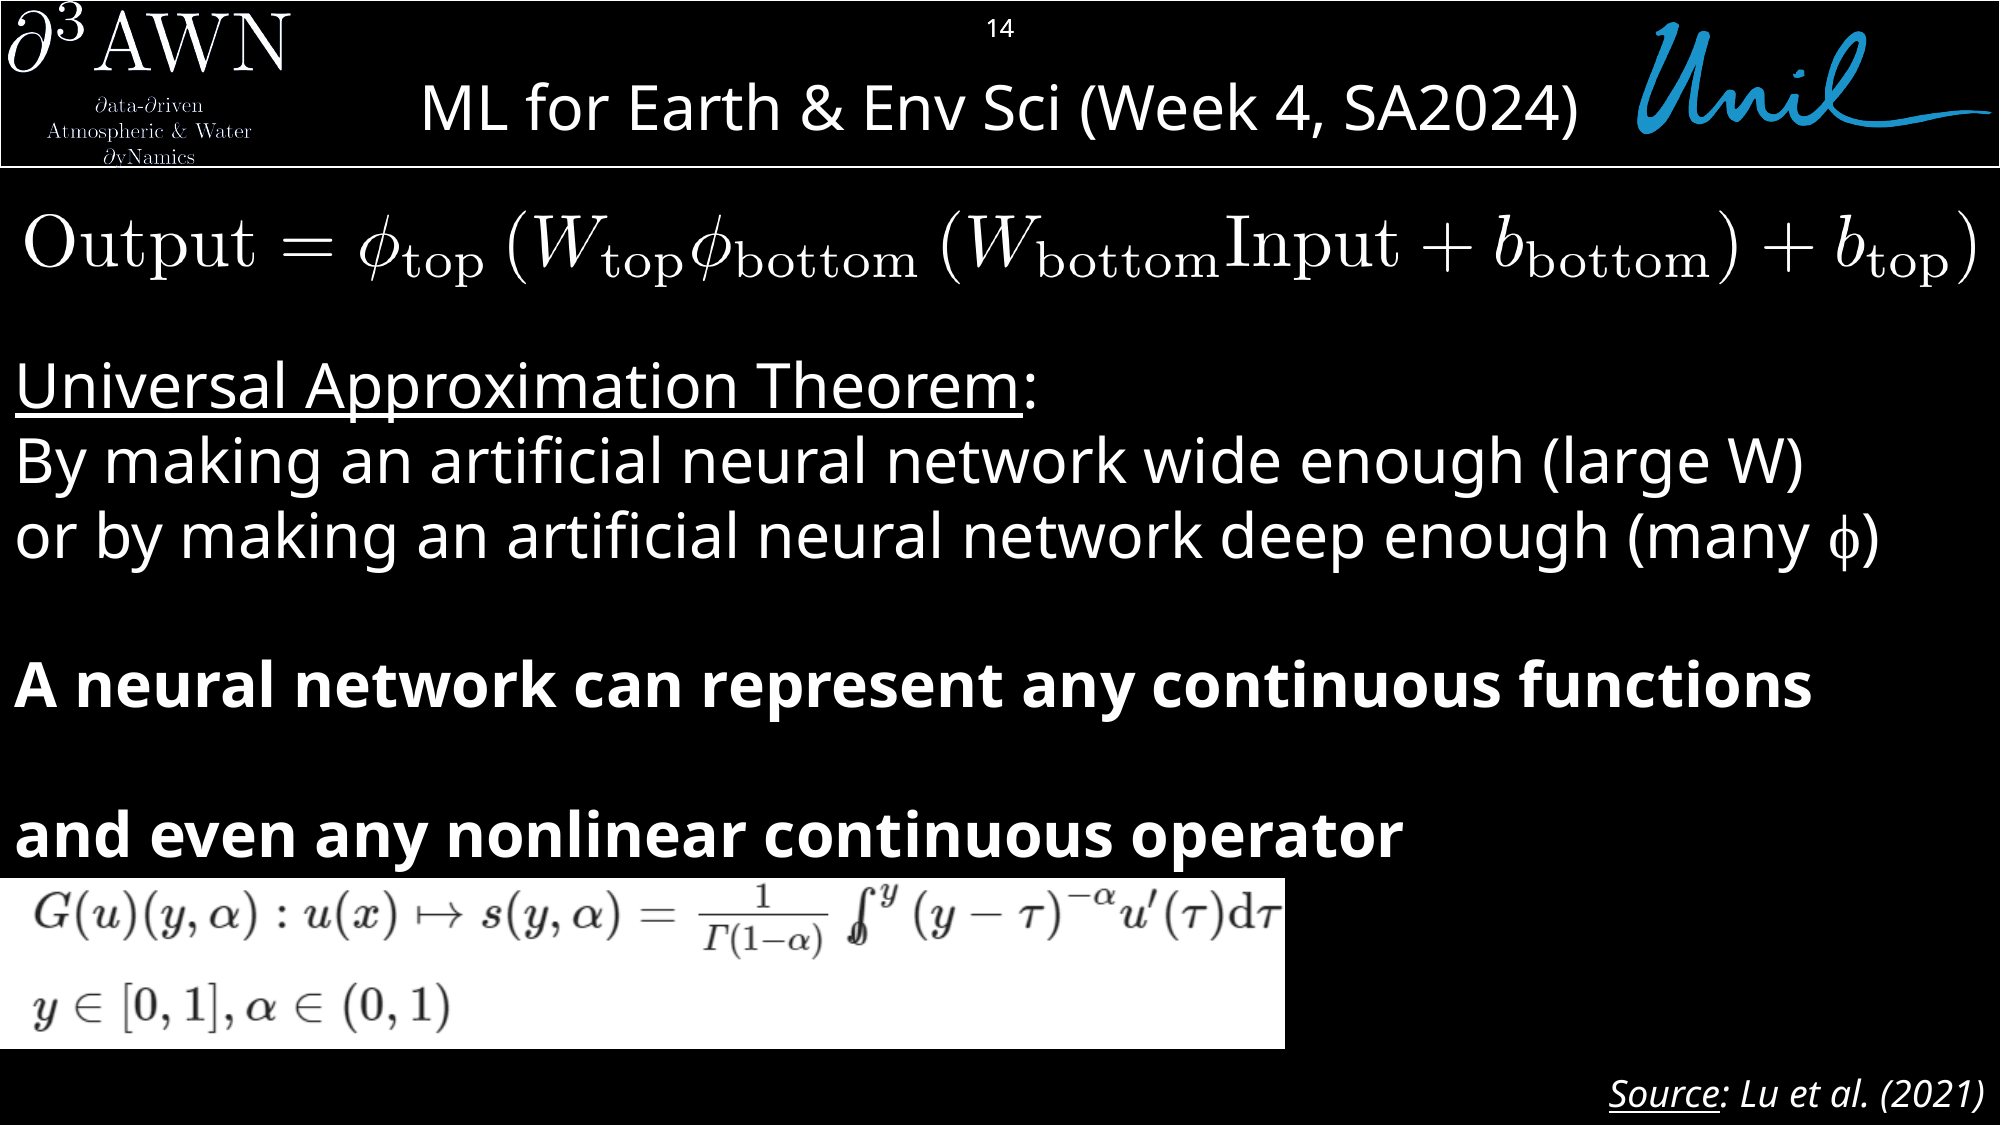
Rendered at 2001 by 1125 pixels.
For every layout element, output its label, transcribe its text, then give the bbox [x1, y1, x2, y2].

picture [1609, 22, 2000, 145]
text_box Universal Approximation Theorem: By making an artificial neural network wide enough (large W) or by making an artificial neural network deep enough (many ϕ) A neural network can represent any continuous functions and even any nonlinear continuous operator [0, 338, 2000, 1028]
picture [0, 878, 1285, 1049]
slide_number 14 [774, 0, 1225, 60]
picture [25, 210, 1975, 287]
picture [0, 0, 298, 168]
text_box Source: Lu et al. (2021) [1238, 1062, 2000, 1123]
